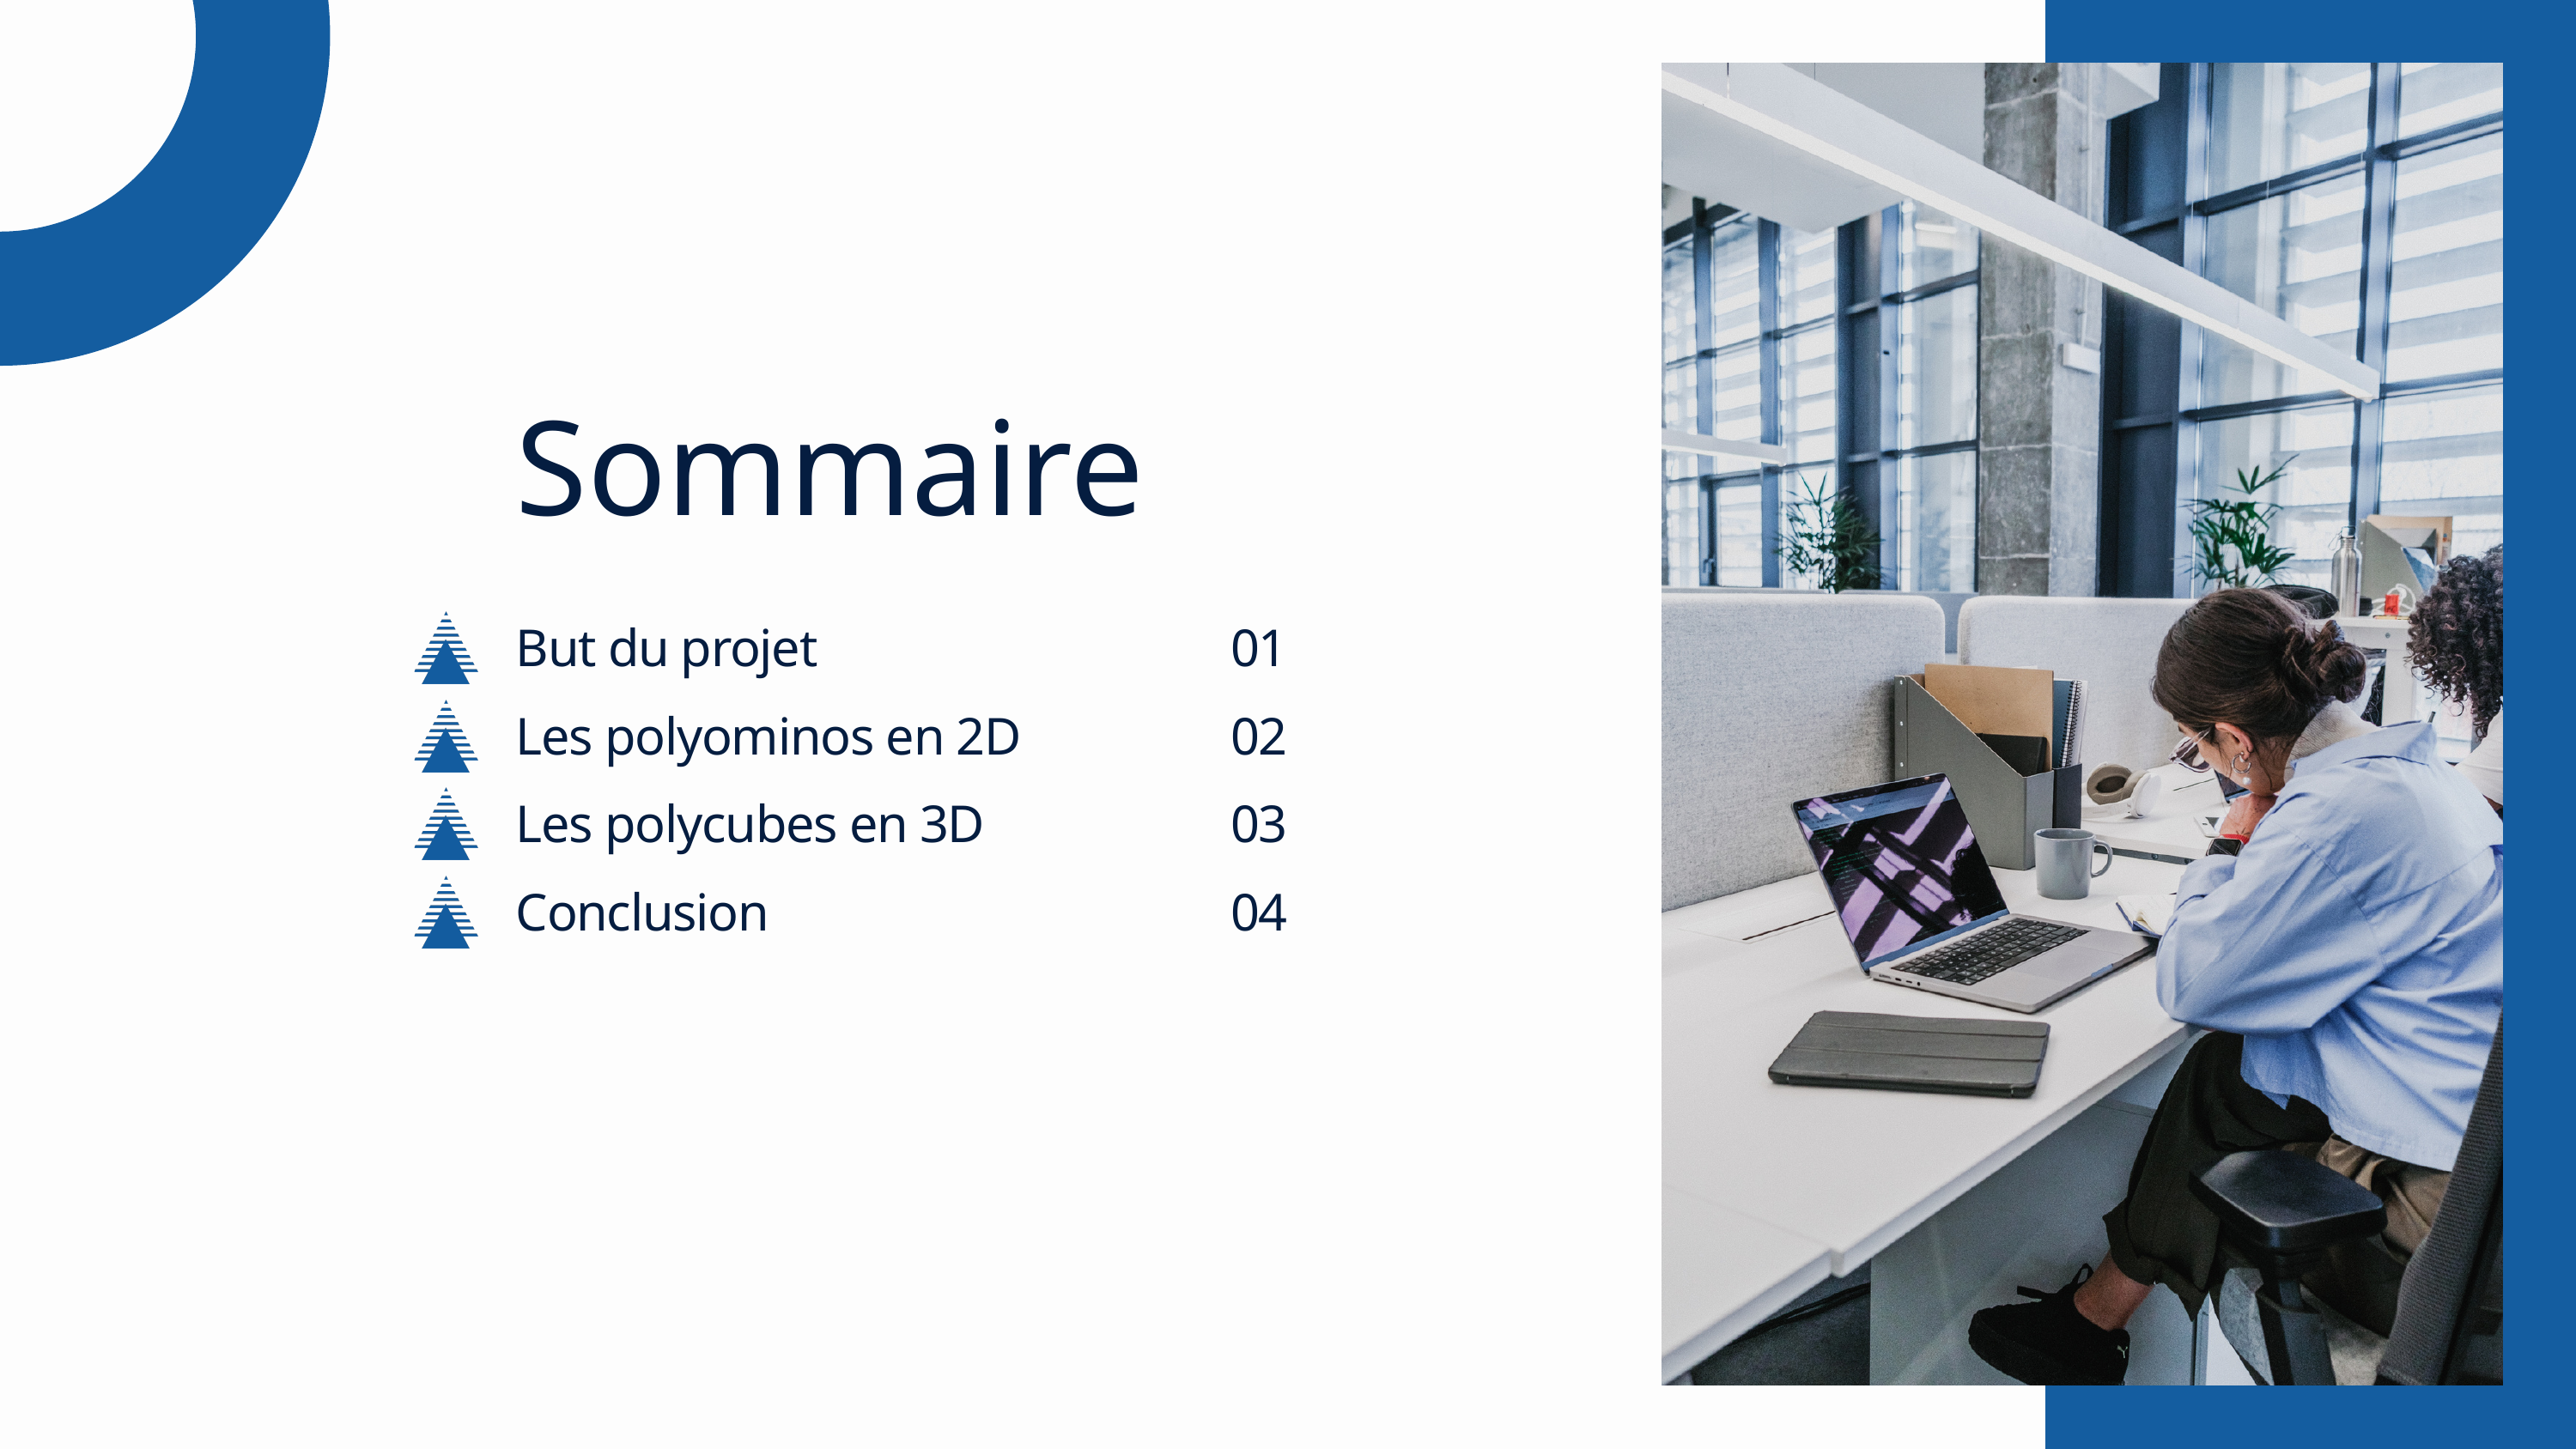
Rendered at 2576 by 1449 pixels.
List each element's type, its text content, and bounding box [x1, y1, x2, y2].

text_box 01 [1194, 605, 1288, 677]
text_box [414, 876, 478, 949]
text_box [0, 0, 264, 300]
text_box [414, 700, 478, 773]
text_box [1662, 63, 2041, 1386]
text_box But du projet [515, 605, 1048, 677]
text_box 02 [1194, 693, 1288, 765]
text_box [2044, 0, 2576, 1449]
text_box [414, 787, 478, 860]
text_box 03 [1194, 781, 1288, 853]
text_box [414, 611, 478, 684]
text_box Conclusion [515, 869, 1136, 942]
text_box 04 [1194, 869, 1288, 942]
text_box Sommaire [515, 358, 1468, 542]
text_box Les polyominos en 2D [515, 693, 1100, 765]
text_box Les polycubes en 3D [515, 781, 1171, 853]
